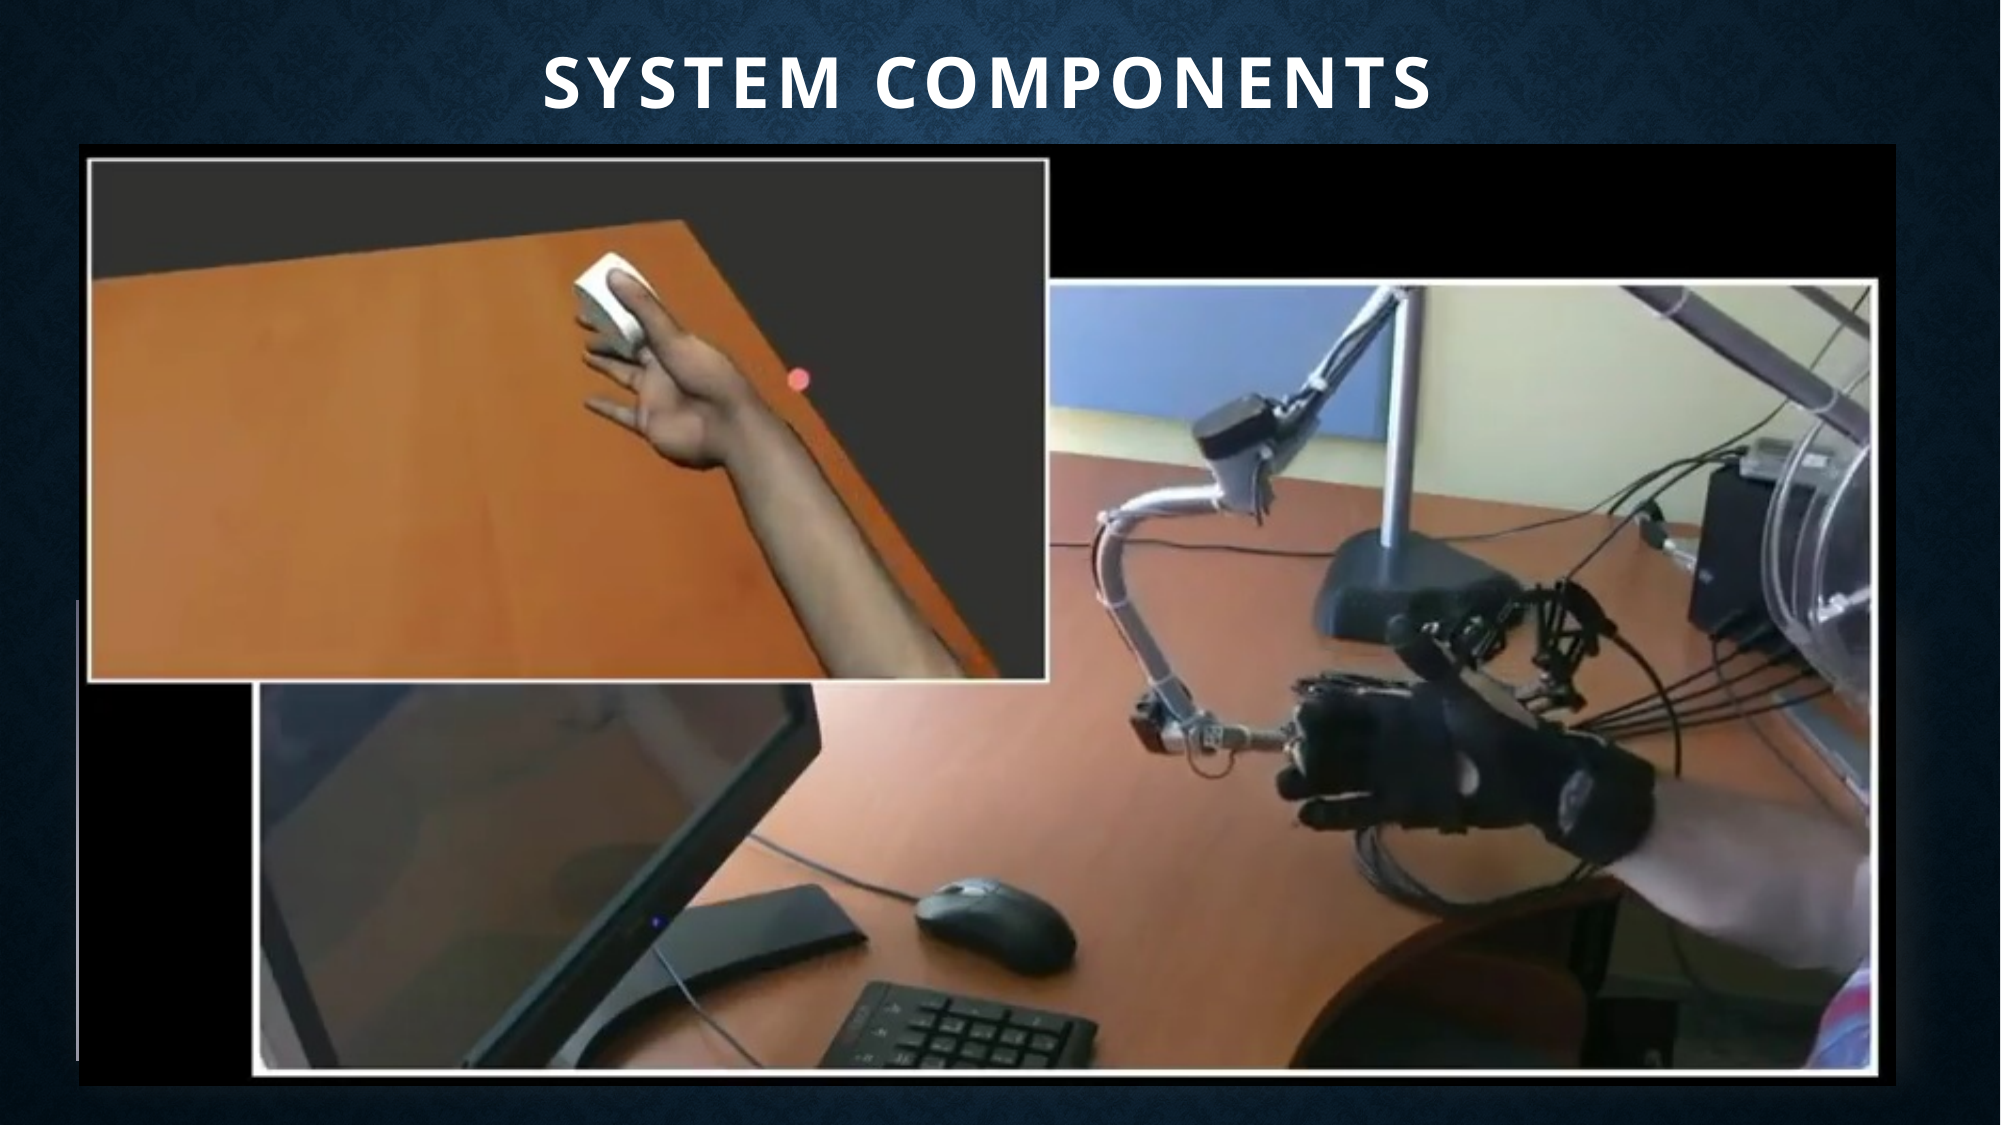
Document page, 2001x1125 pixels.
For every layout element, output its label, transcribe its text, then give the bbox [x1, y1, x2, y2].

picture [76, 143, 1896, 1087]
text_box System components [124, 39, 1850, 133]
